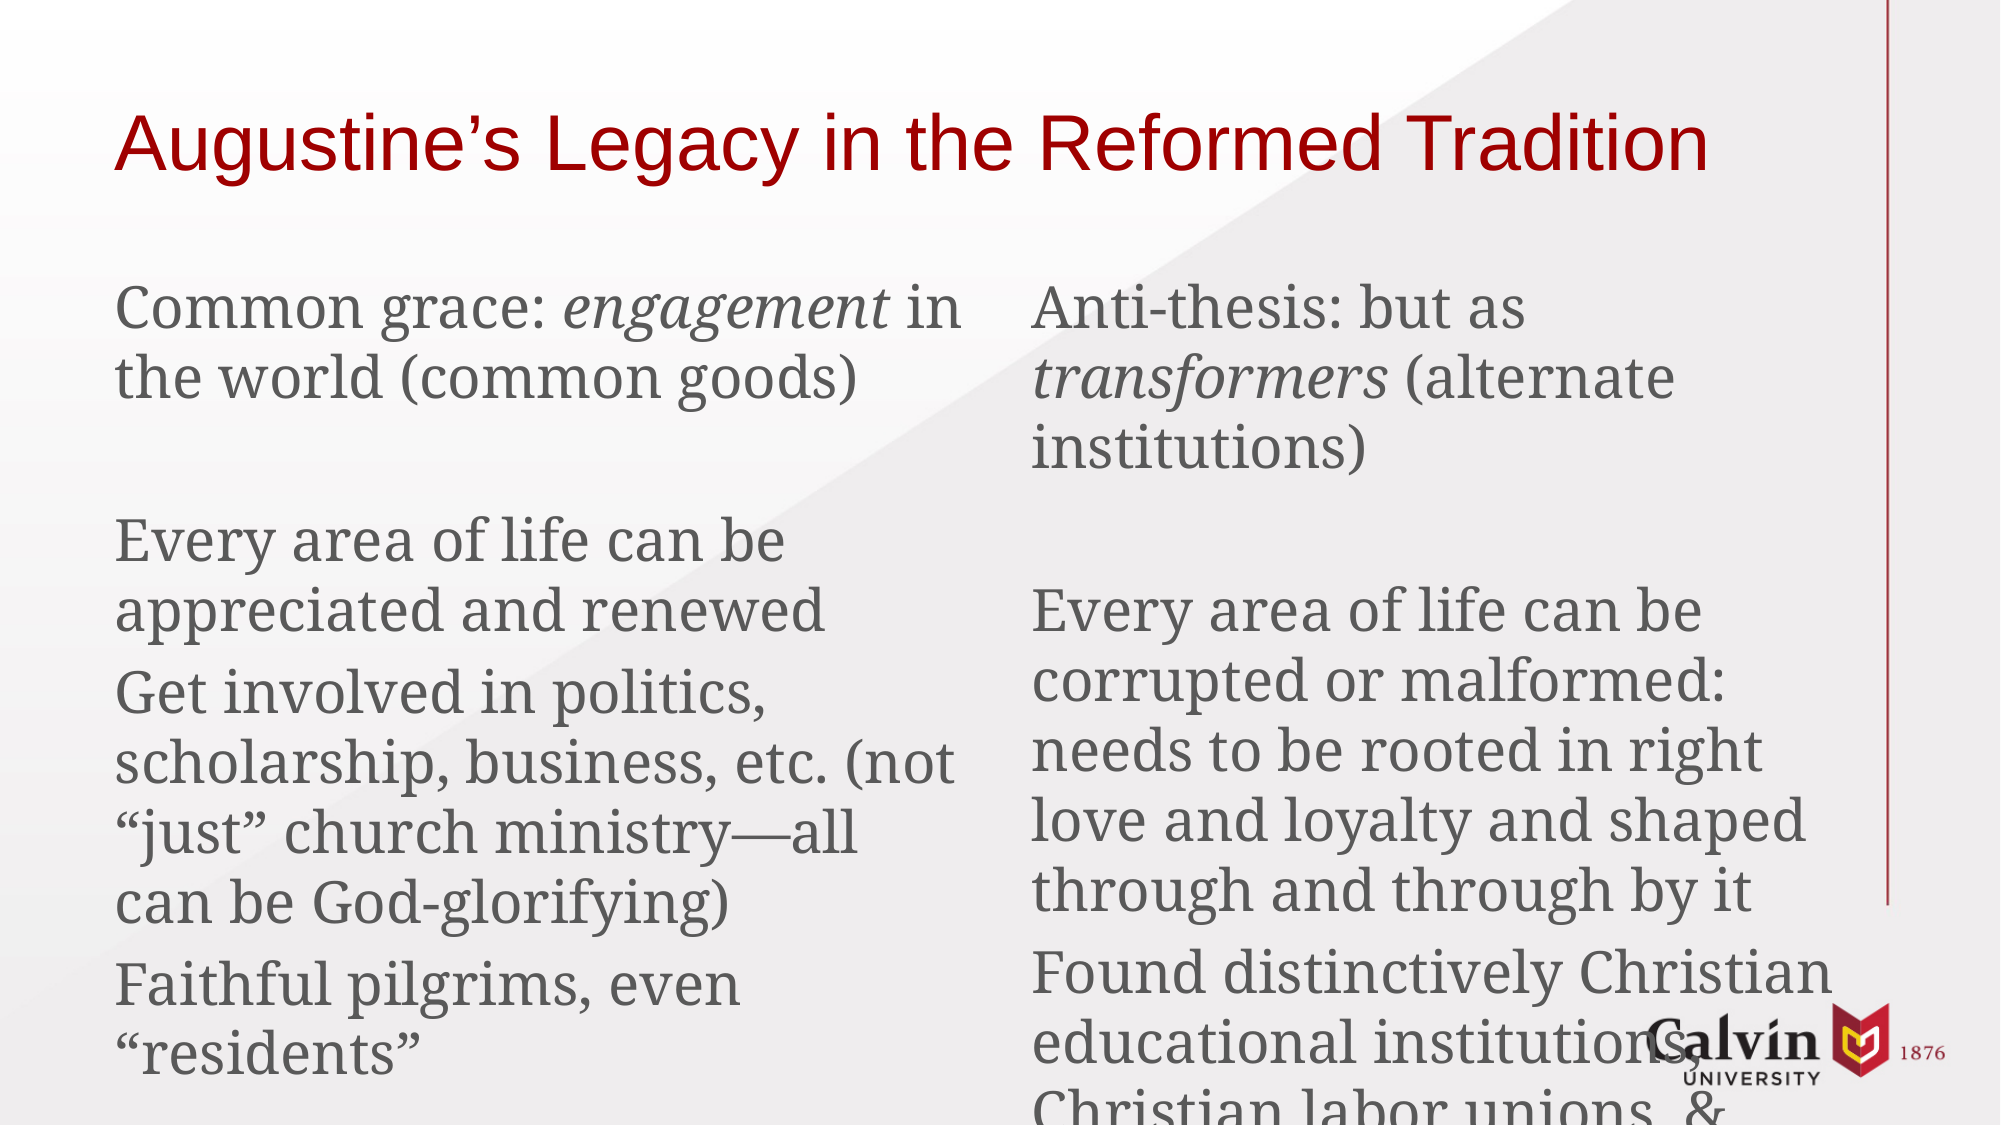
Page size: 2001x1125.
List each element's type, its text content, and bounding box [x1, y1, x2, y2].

picture [0, 0, 2001, 1125]
list Anti-thesis: but as transformers (alternate institutions) Every area of life can be corrupted or malformed: needs to be rooted in right love and loyalty and shaped through and through by it Found distinctively Christian educational institutions, Christian labor unions, & political parties, etc. [1016, 262, 1900, 1005]
list Common grace: engagement in the world (common goods) Every area of life can be appreciated and renewed Get involved in politics, scholarship, business, etc. (not “just” church ministry—all can be God-glorifying) Faithful pilgrims, even “residents” [99, 262, 984, 1005]
title Augustine’s Legacy in the Reformed Tradition [99, 45, 1900, 233]
